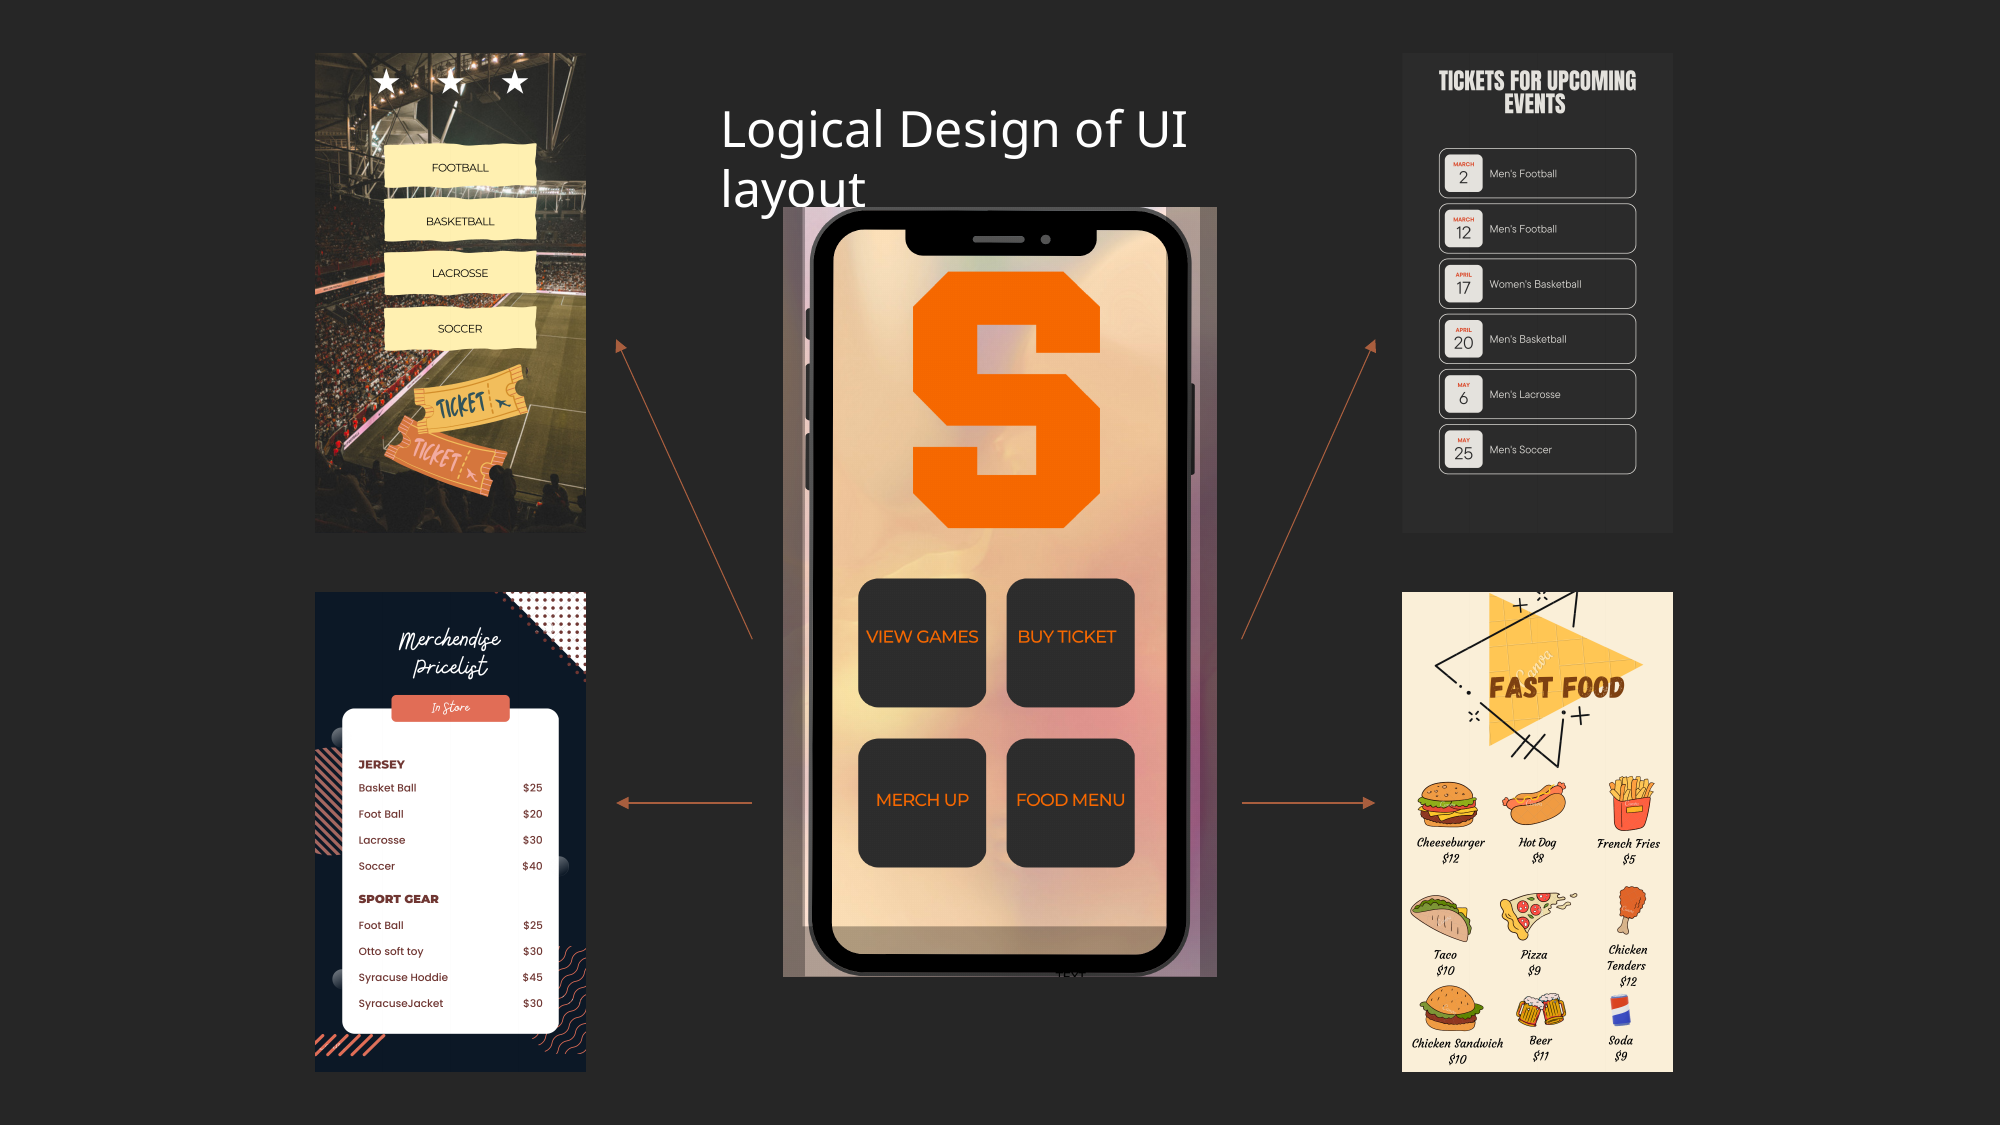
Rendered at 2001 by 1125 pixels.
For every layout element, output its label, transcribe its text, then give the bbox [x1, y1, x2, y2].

picture [1402, 52, 1673, 533]
text_box Logical Design of UI layout [705, 89, 1332, 225]
picture [315, 52, 586, 533]
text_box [1241, 339, 1376, 640]
picture [783, 207, 1217, 977]
picture [315, 592, 586, 1072]
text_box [616, 339, 753, 640]
picture [1402, 592, 1673, 1072]
